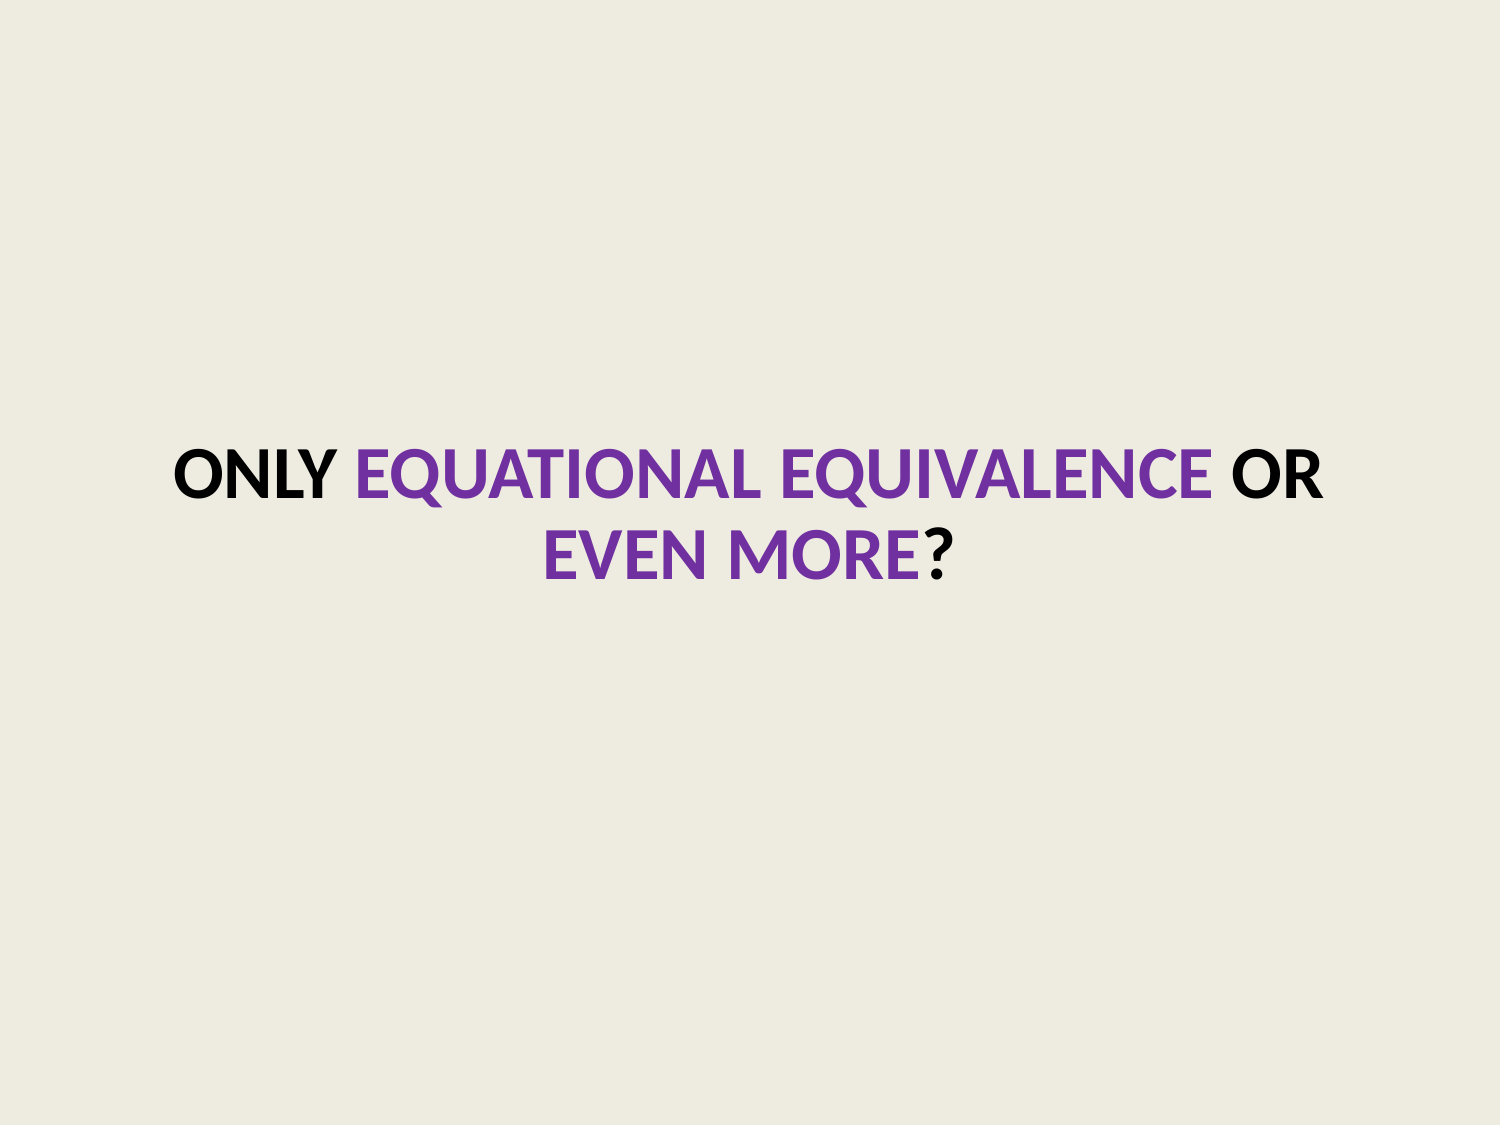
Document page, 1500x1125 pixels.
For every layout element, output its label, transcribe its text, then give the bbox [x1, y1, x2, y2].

title Only Equational Equivalence or Even More? [102, 280, 1397, 749]
